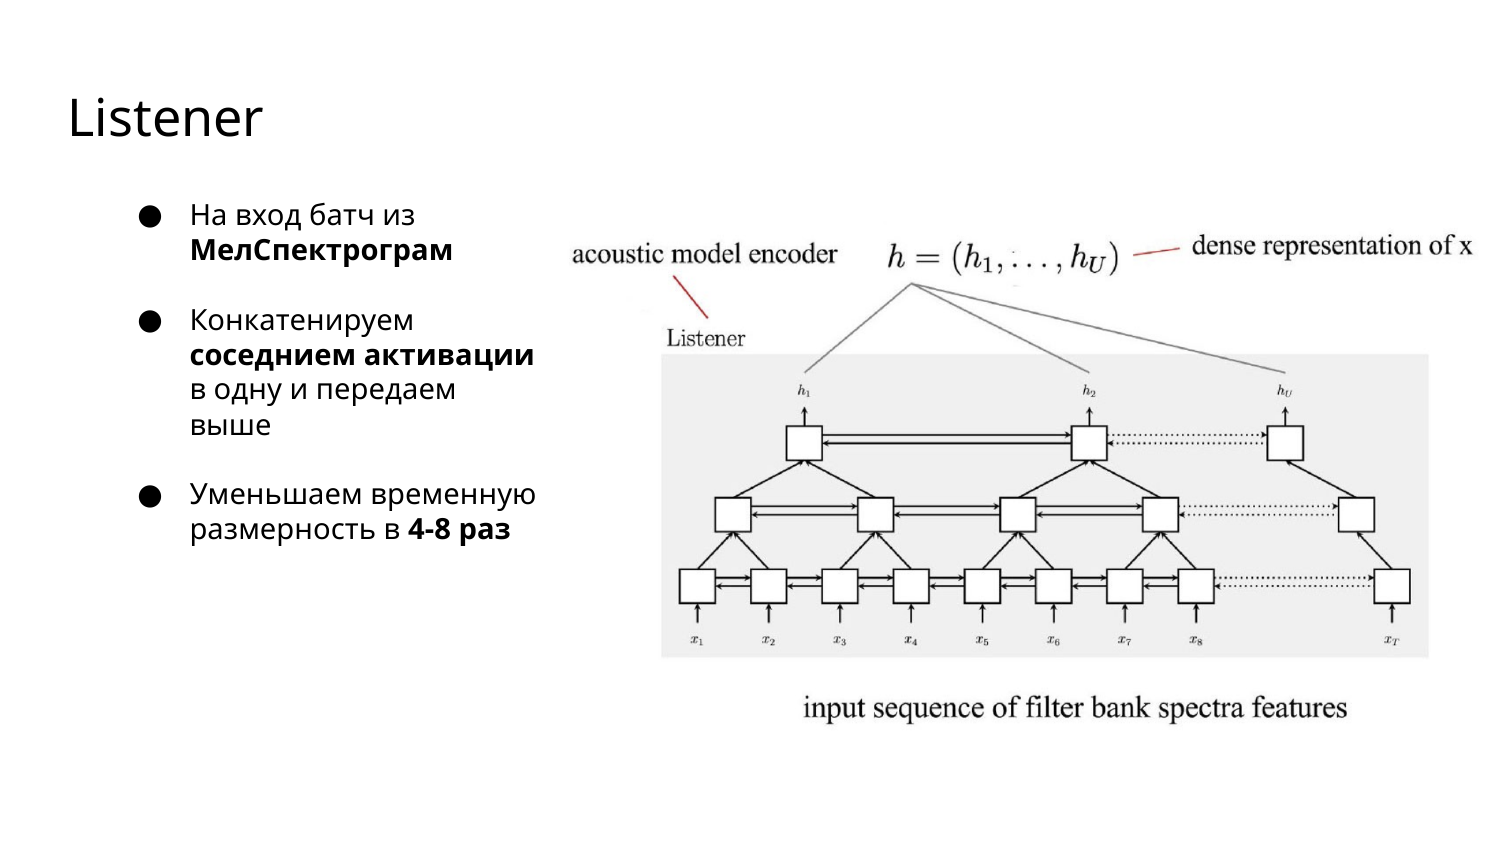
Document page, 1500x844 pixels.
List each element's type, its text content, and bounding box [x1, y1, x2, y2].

text_box На вход батч из МелСпектрограм Конкатенируем соседнием активации в одну и передаем выше Уменьшаем временную размерность в 4-8 раз [99, 181, 553, 596]
text_box Listener [52, 69, 1402, 162]
picture [552, 209, 1489, 742]
